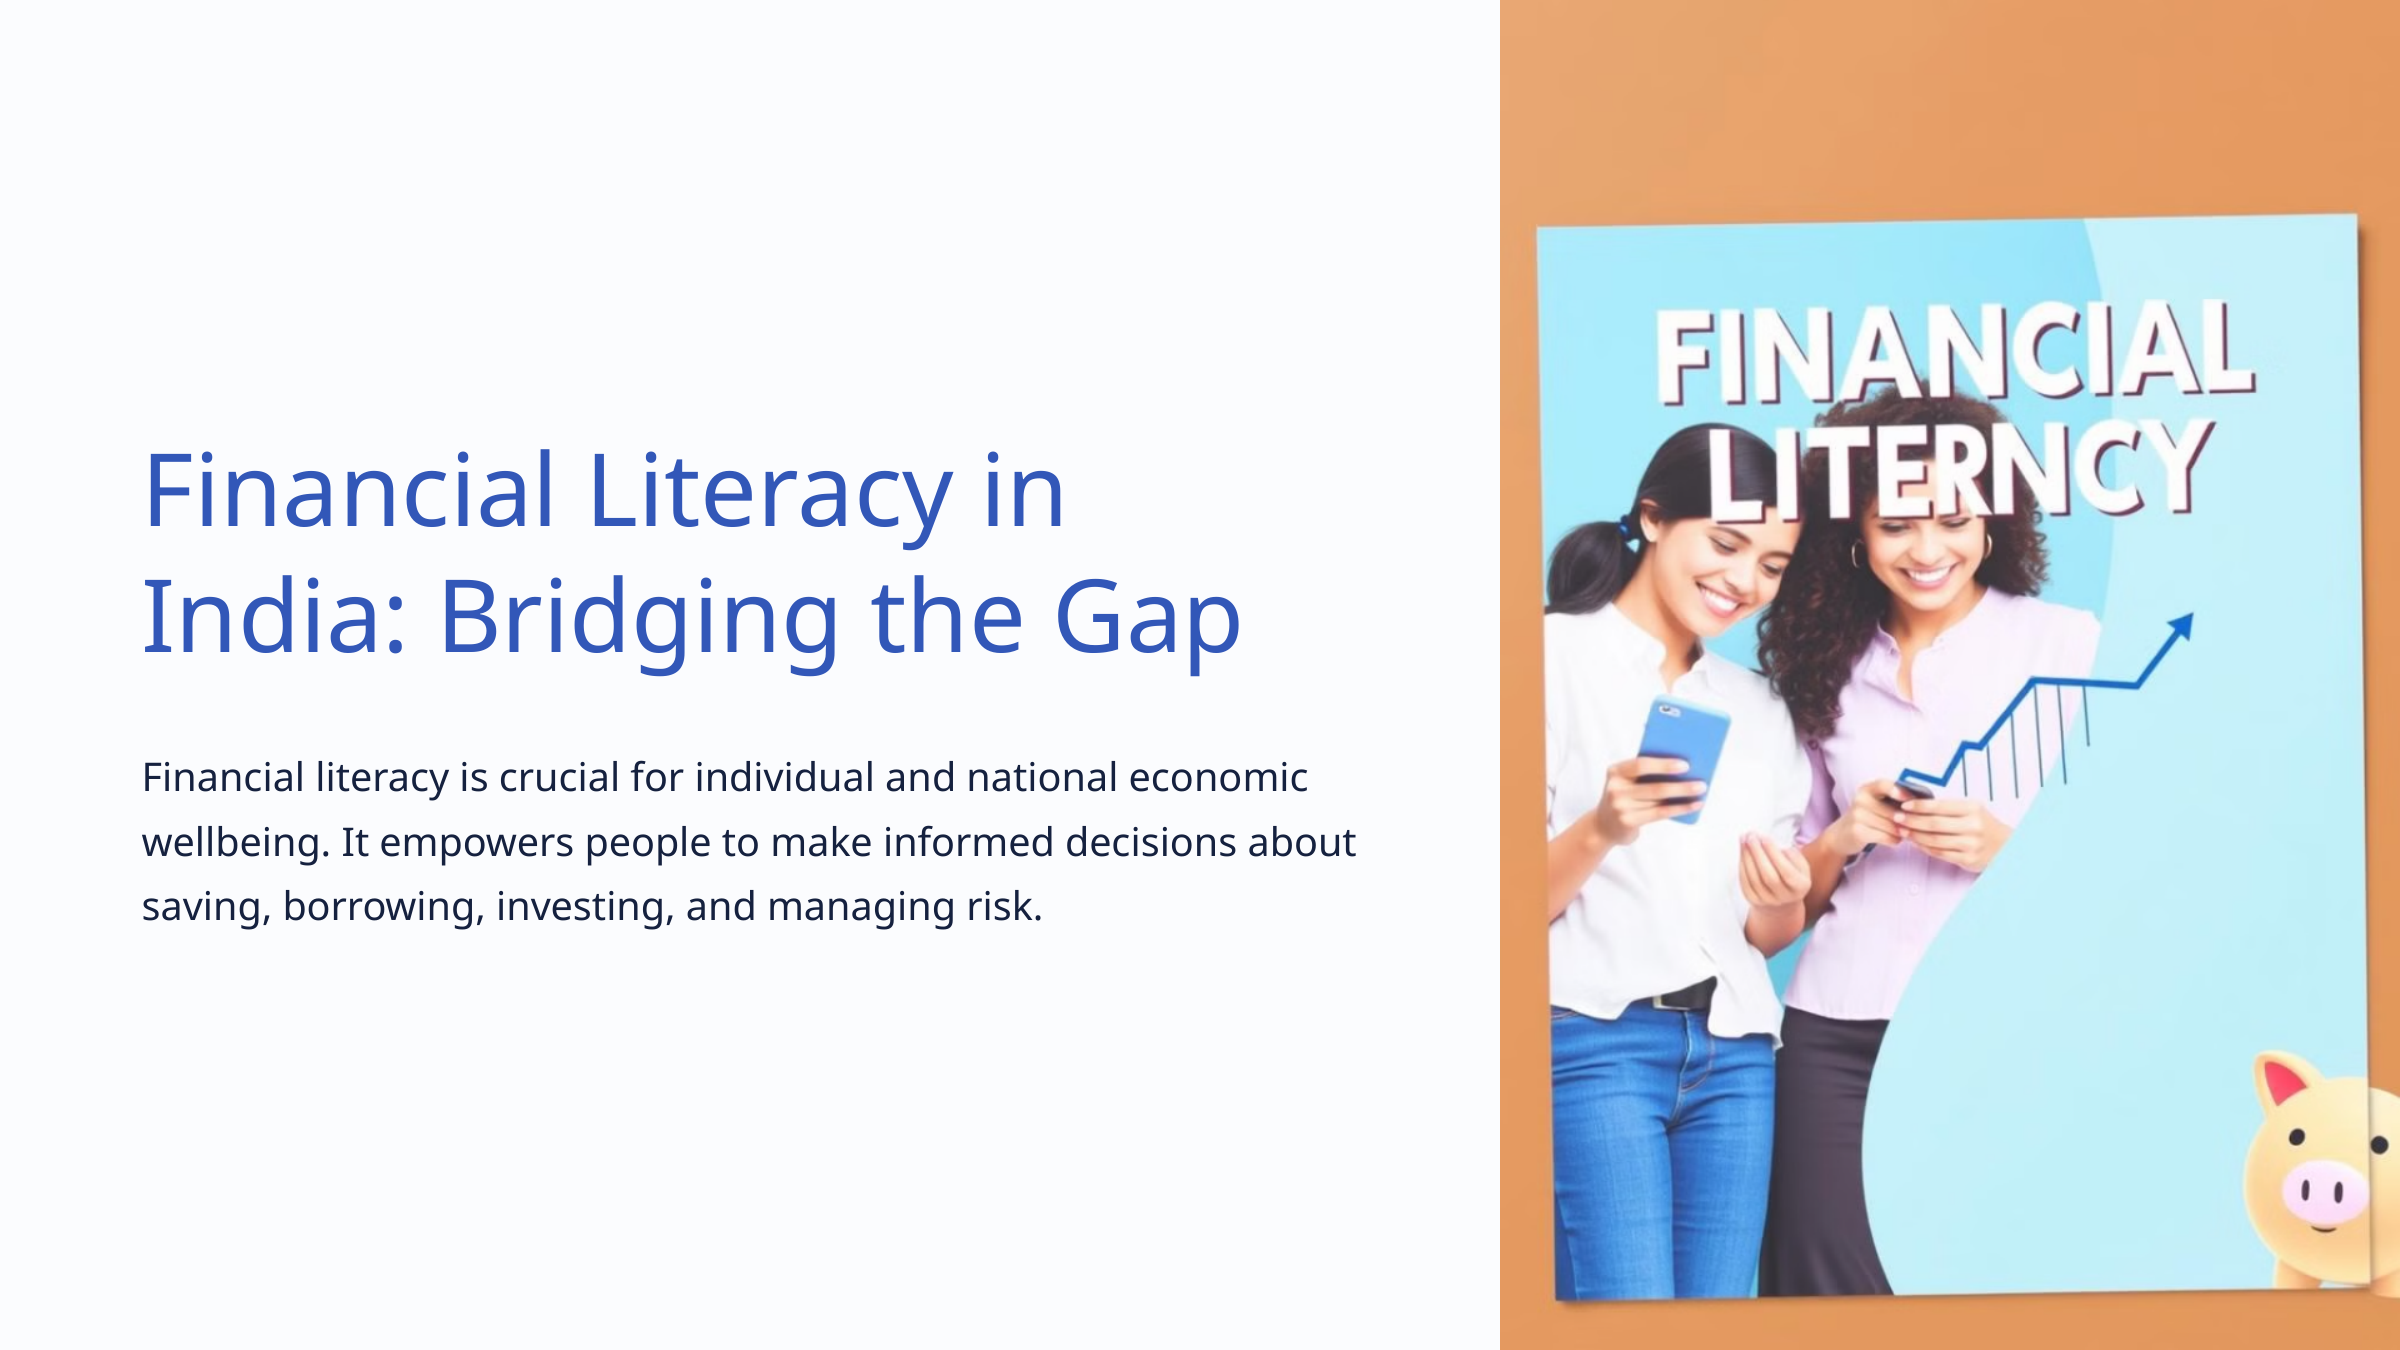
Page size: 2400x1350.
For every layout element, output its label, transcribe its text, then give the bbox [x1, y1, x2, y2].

picture [1499, 0, 2400, 1350]
text_box Financial Literacy in India: Bridging the Gap [141, 420, 1359, 674]
text_box Financial literacy is crucial for individual and national economic wellbeing. It empowers people to make informed decisions about saving, borrowing, investing, and managing risk. [141, 734, 1359, 929]
